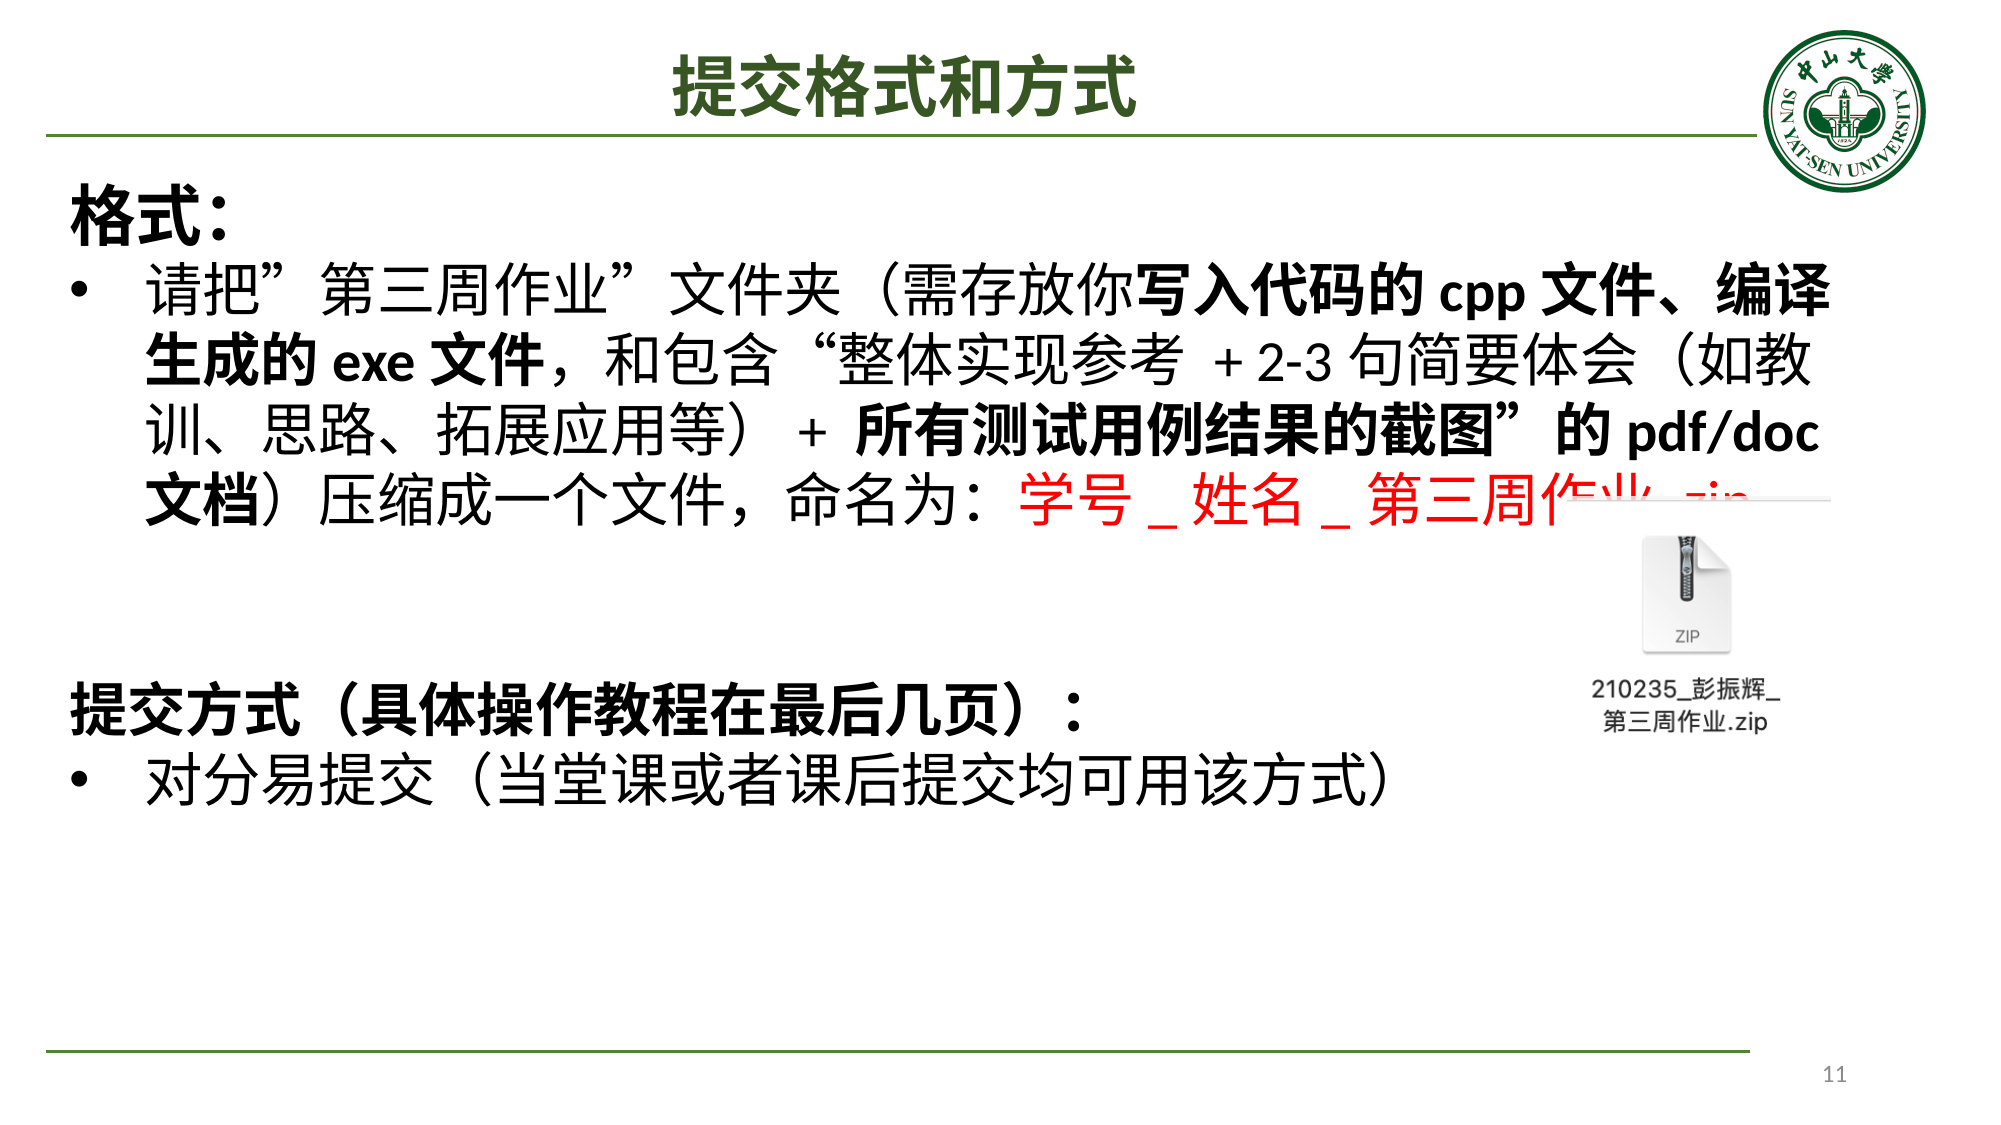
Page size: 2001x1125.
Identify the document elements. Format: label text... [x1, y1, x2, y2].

picture [1763, 30, 1926, 193]
picture [1567, 496, 1831, 781]
slide_number 11 [1412, 1042, 1863, 1103]
text_box 提交格式和方式 [45, 37, 1763, 133]
text_box 格式： 请把”第三周作业”文件夹（需存放你写入代码的cpp文件、编译生成的exe文件，和包含“整体实现参考 + 2-3句简要体会（如教训、思路、拓展应用等）+ 所有测试用例结果的截图”的pdf/doc文档）压缩成一个文件，命名为：学号_姓名_第三周作业.zip 提交方式（具体操作教程在最后几页）： 对分易提交（当堂课或者课后提交均可用该方式） [54, 166, 1863, 821]
